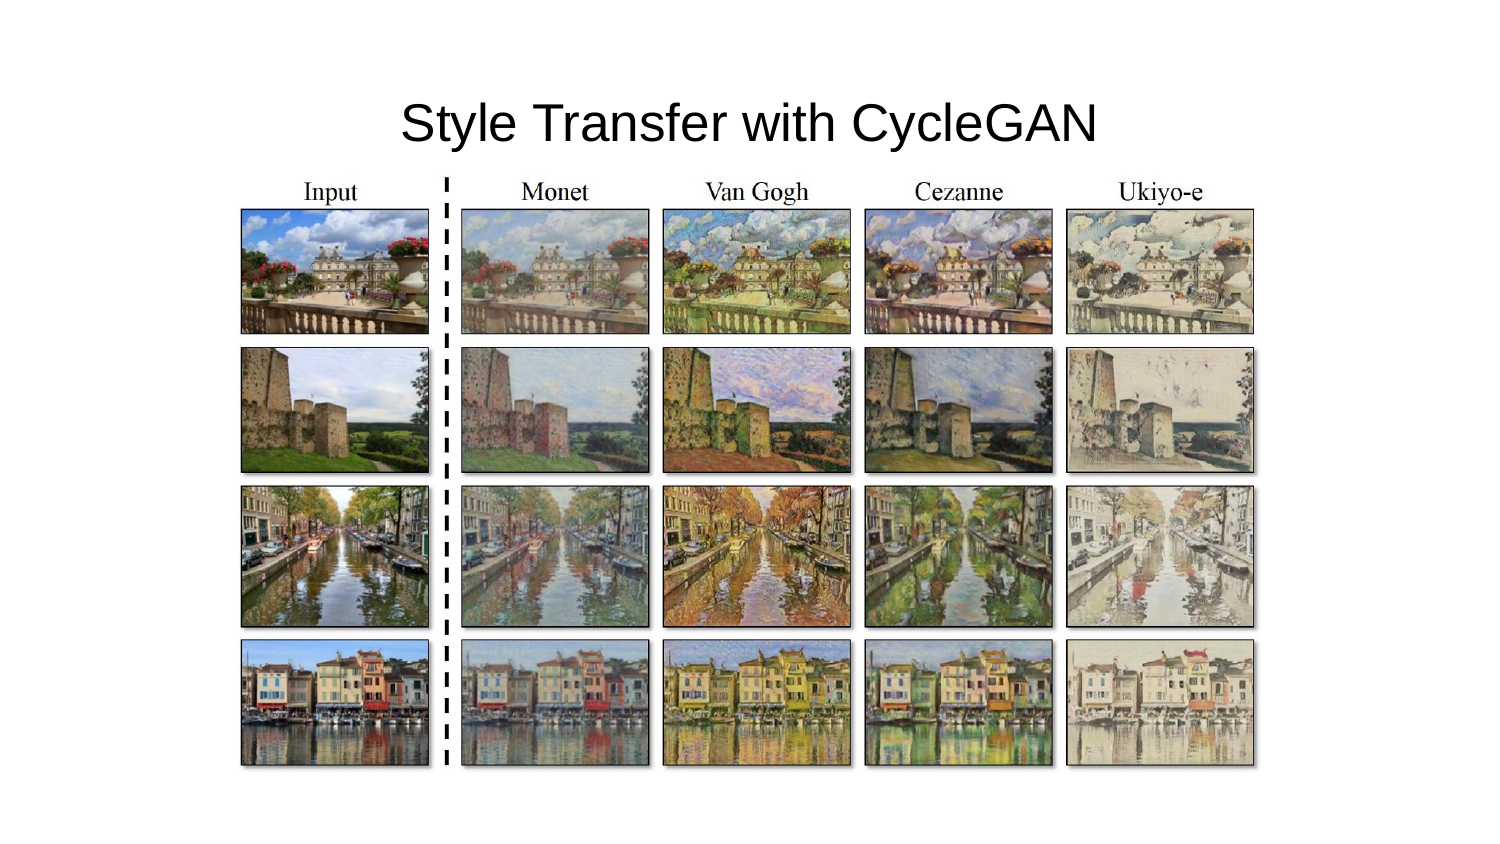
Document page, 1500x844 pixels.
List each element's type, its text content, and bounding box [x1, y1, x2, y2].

picture [237, 166, 1263, 774]
title Style Transfer with CycleGAN [51, 72, 1449, 167]
